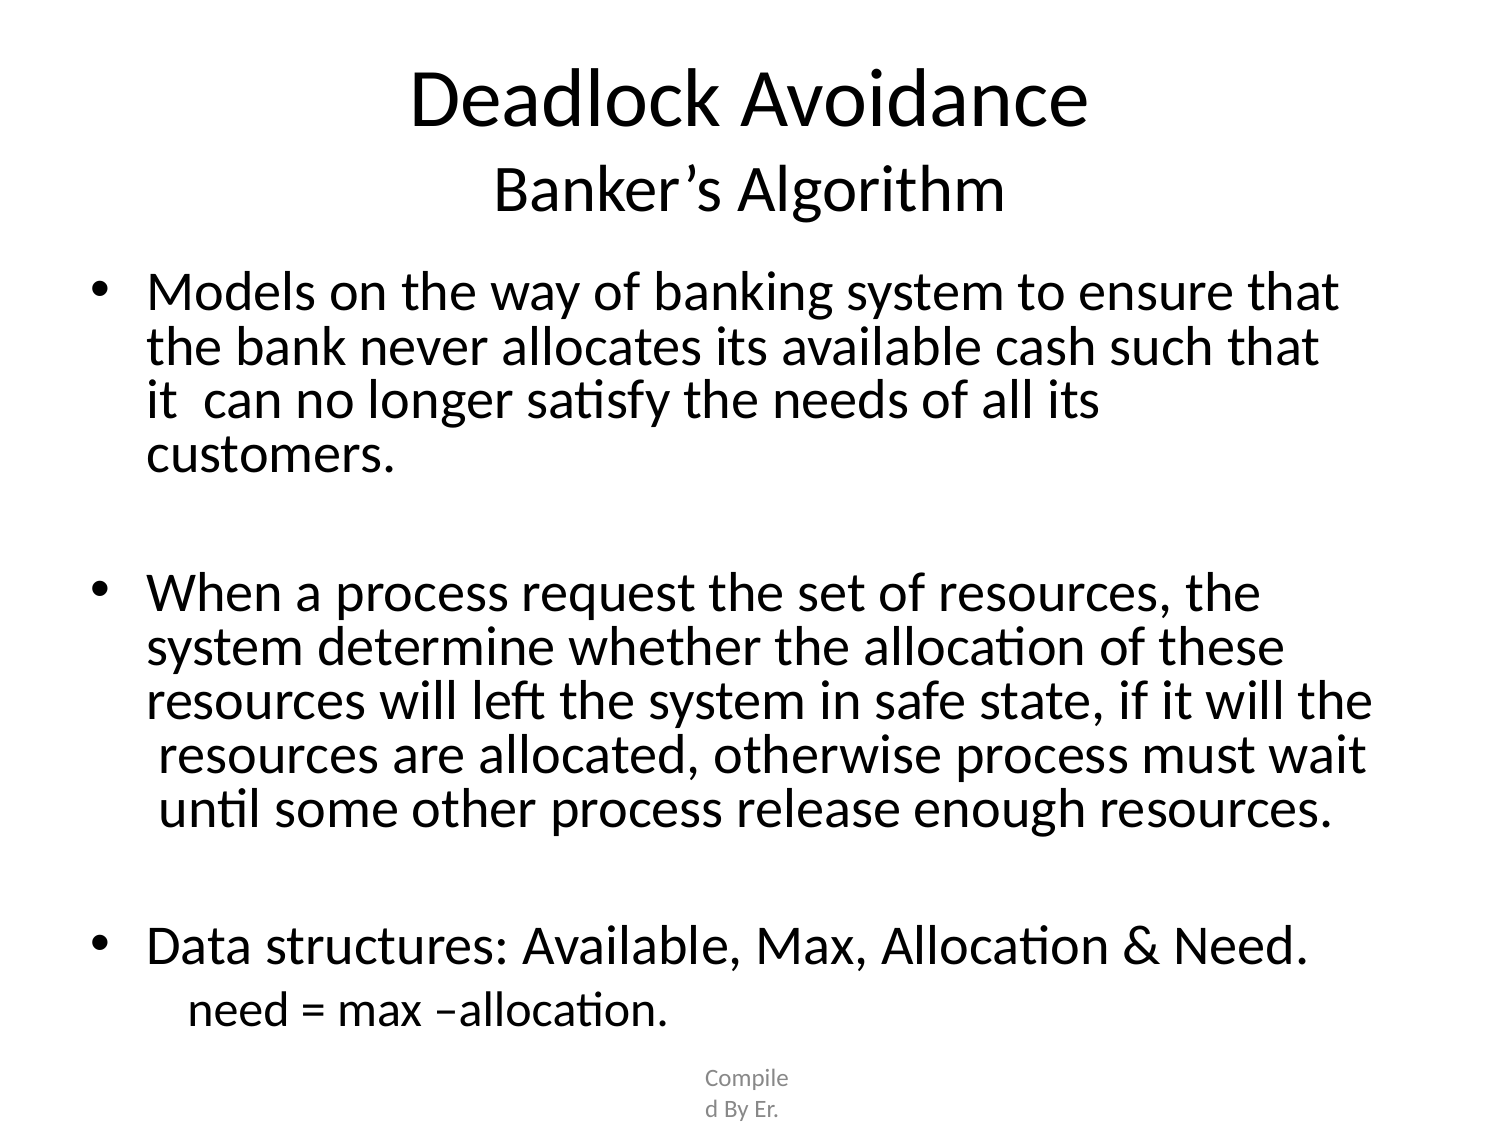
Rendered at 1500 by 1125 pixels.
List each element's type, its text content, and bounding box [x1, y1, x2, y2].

title Deadlock Avoidance [407, 41, 1093, 107]
text_box Banker’s Algorithm Models on the way of banking system to ensure that the bank never allocates its available cash such that it can no longer satisfy the needs of all its customers. When a process request the set of resources, the system determine whether the allocation of these resources will left the system in safe state, if it will the resources are allocated, otherwise process must wait until some other process release enough resources. Data structures: Available, Max, Allocation & Need. need = max –allocation. [87, 107, 1376, 1037]
footer Compiled By Er. Nawaraj Bhandari [703, 1060, 797, 1125]
